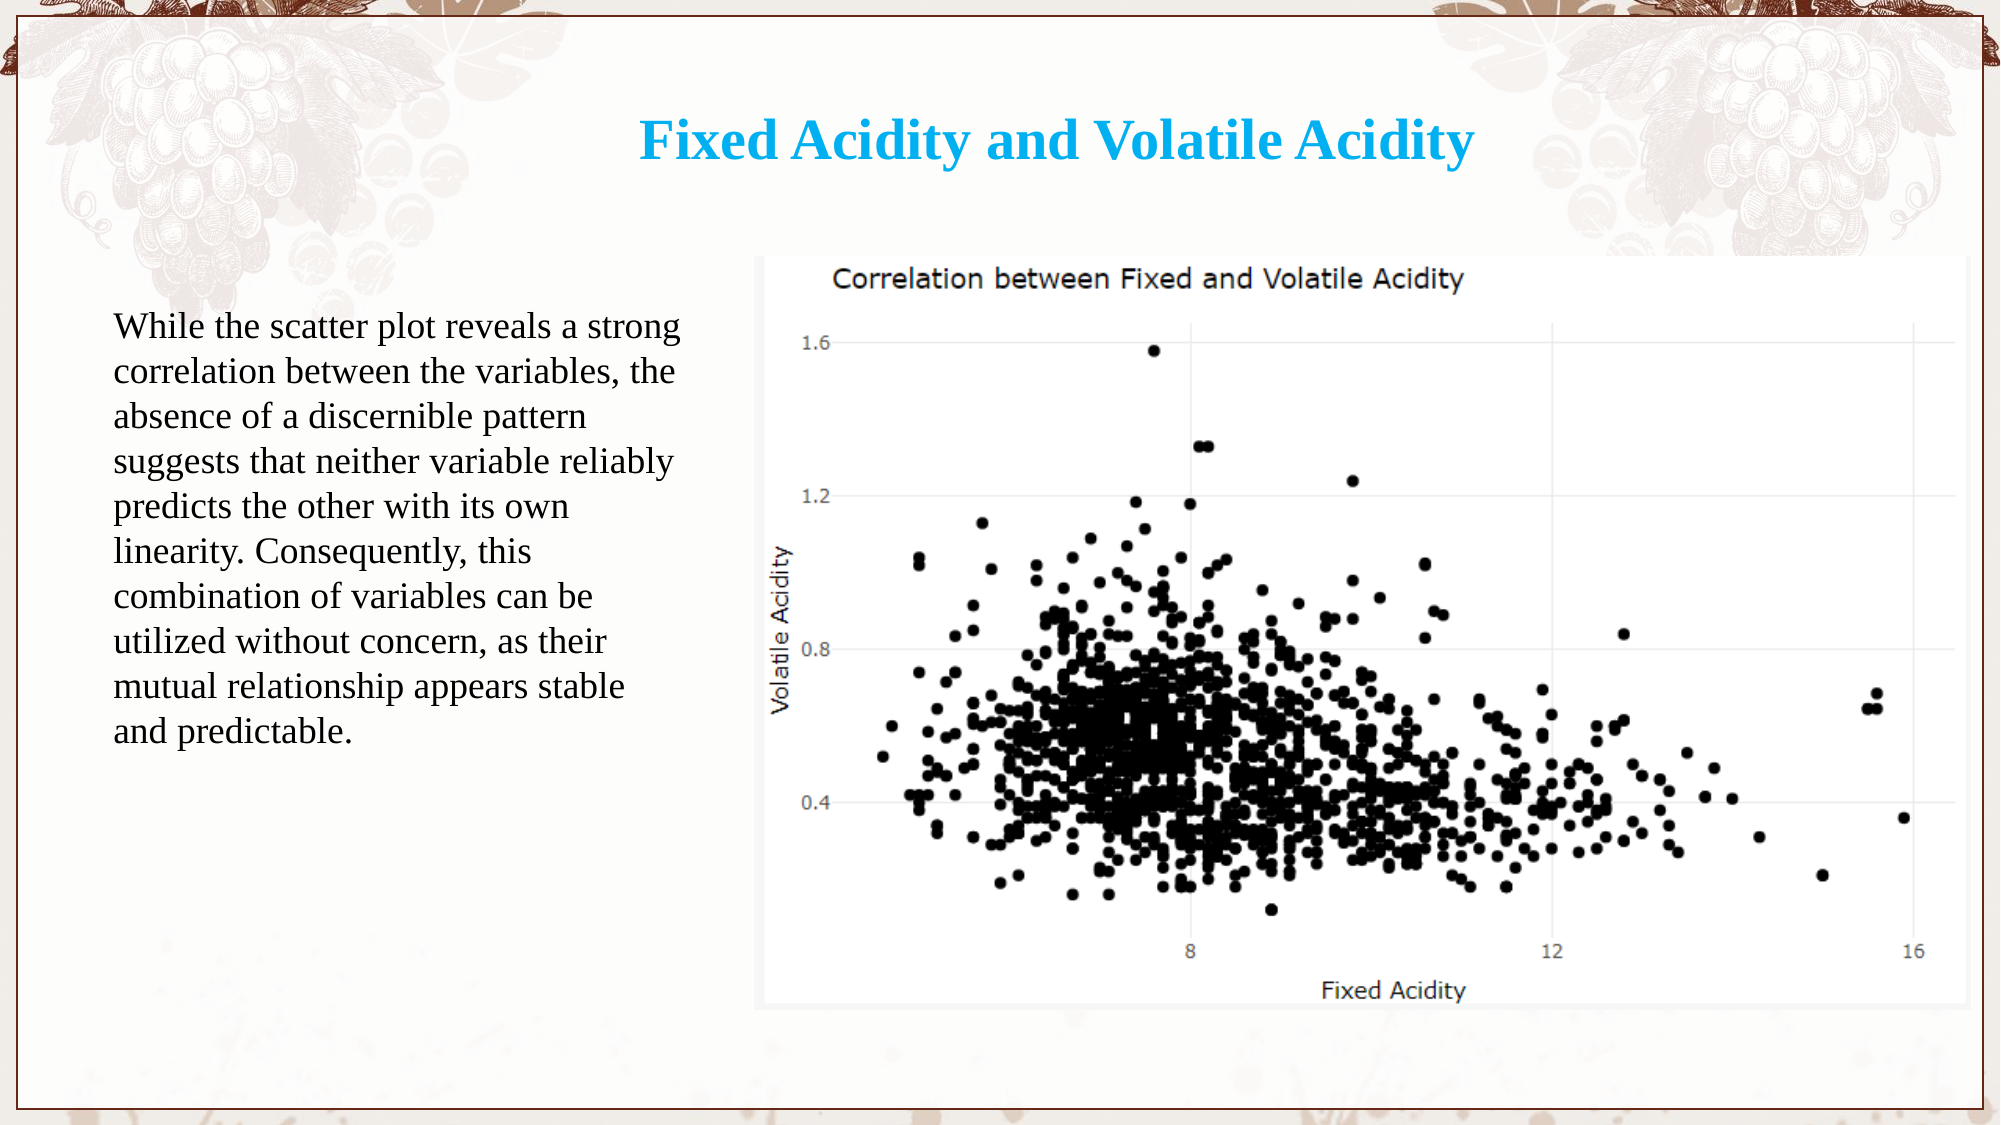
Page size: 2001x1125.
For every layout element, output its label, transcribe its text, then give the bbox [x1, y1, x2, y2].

text_box Fixed Acidity and Volatile Acidity [454, 94, 1663, 180]
picture [0, 0, 2001, 1125]
text_box While the scatter plot reveals a strong correlation between the variables, the absence of a discernible pattern suggests that neither variable reliably predicts the other with its own linearity. Consequently, this combination of variables can be utilized without concern, as their mutual relationship appears stable and predictable. [98, 294, 705, 759]
